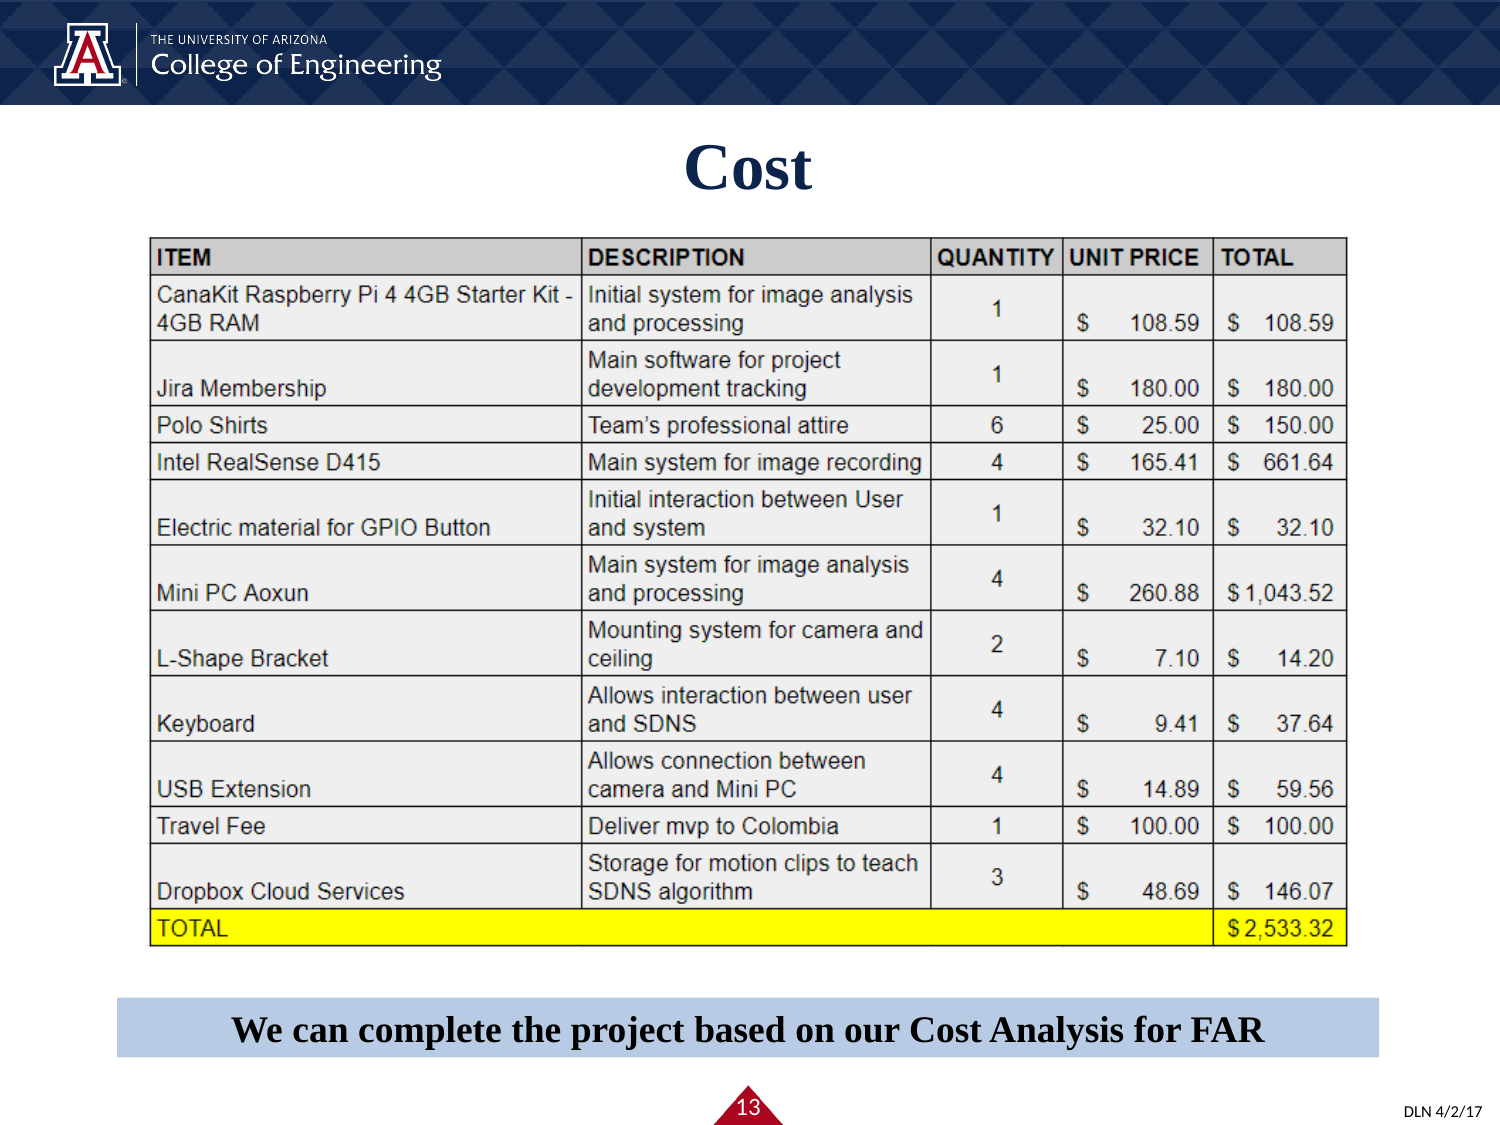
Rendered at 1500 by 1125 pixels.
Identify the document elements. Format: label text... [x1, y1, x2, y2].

text_box We can complete the project based on our Cost Analysis for FAR [117, 997, 1380, 1058]
picture [54, 23, 442, 86]
title Cost [73, 87, 1424, 237]
slide_number ‹#› [715, 1075, 781, 1125]
picture [147, 236, 1350, 948]
